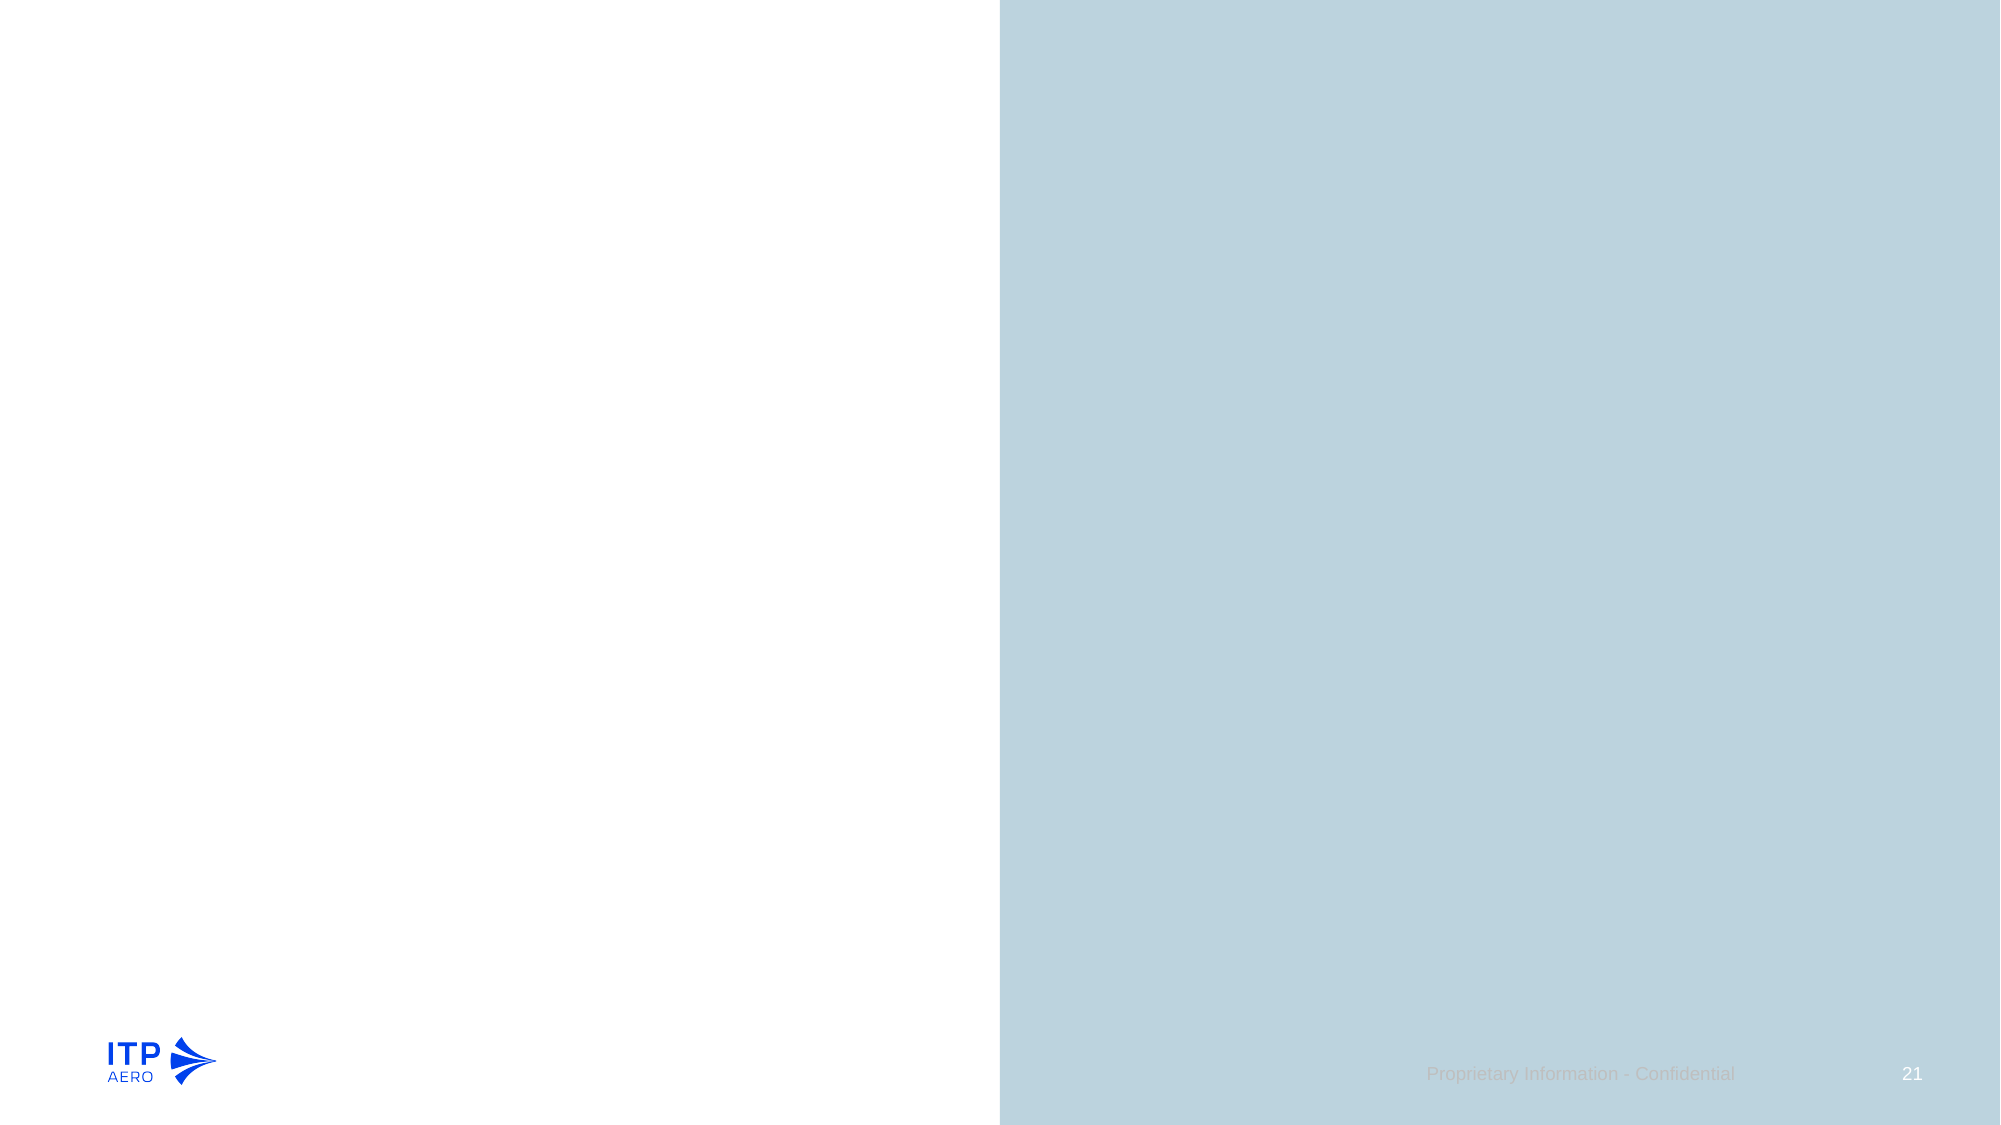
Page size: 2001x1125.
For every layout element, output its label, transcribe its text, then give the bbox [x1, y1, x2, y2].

slide_number 21 [1777, 1042, 1939, 1103]
picture [85, 1014, 239, 1108]
footer Proprietary Information - Confidential [1411, 1042, 1774, 1103]
